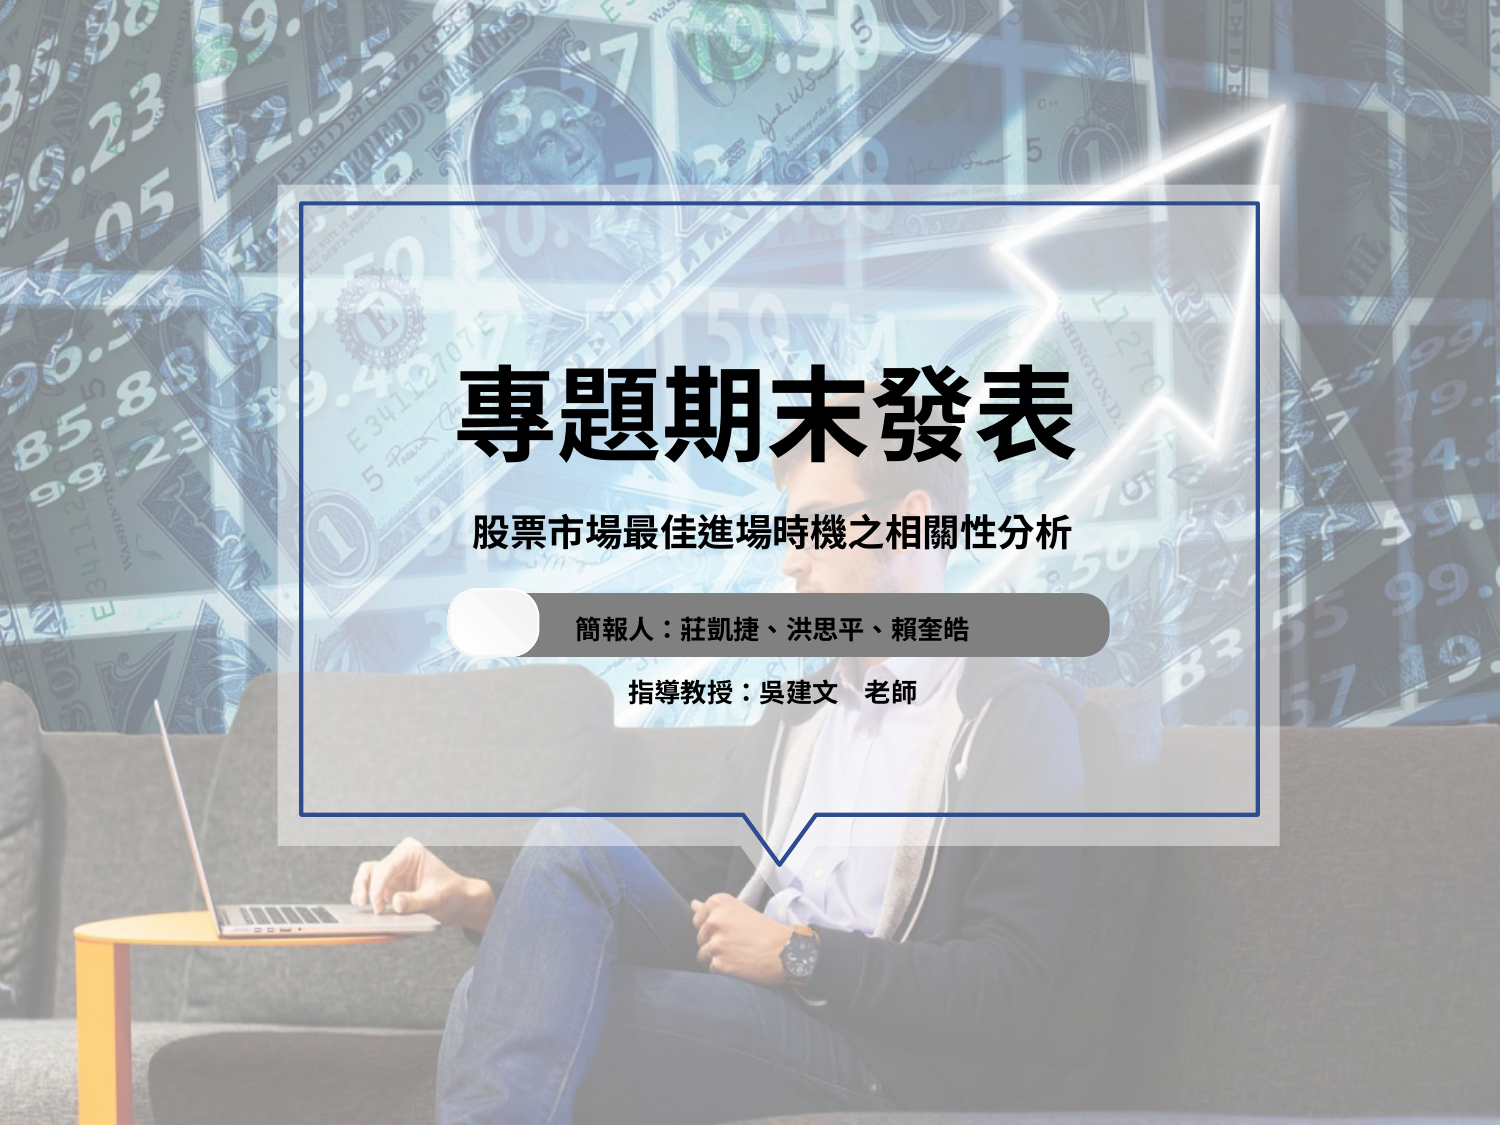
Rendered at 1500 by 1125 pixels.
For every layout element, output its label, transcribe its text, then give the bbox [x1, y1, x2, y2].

text_box [275, 182, 1282, 903]
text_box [447, 588, 1110, 658]
text_box 簡報人：莊凱捷、洪思平、賴奎皓 指導教授：吳建文 老師 [349, 607, 1197, 716]
text_box [299, 201, 1260, 867]
text_box 專題期末發表 [447, 342, 1121, 544]
text_box 股票市場最佳進場時機之相關性分析 [457, 501, 1088, 562]
